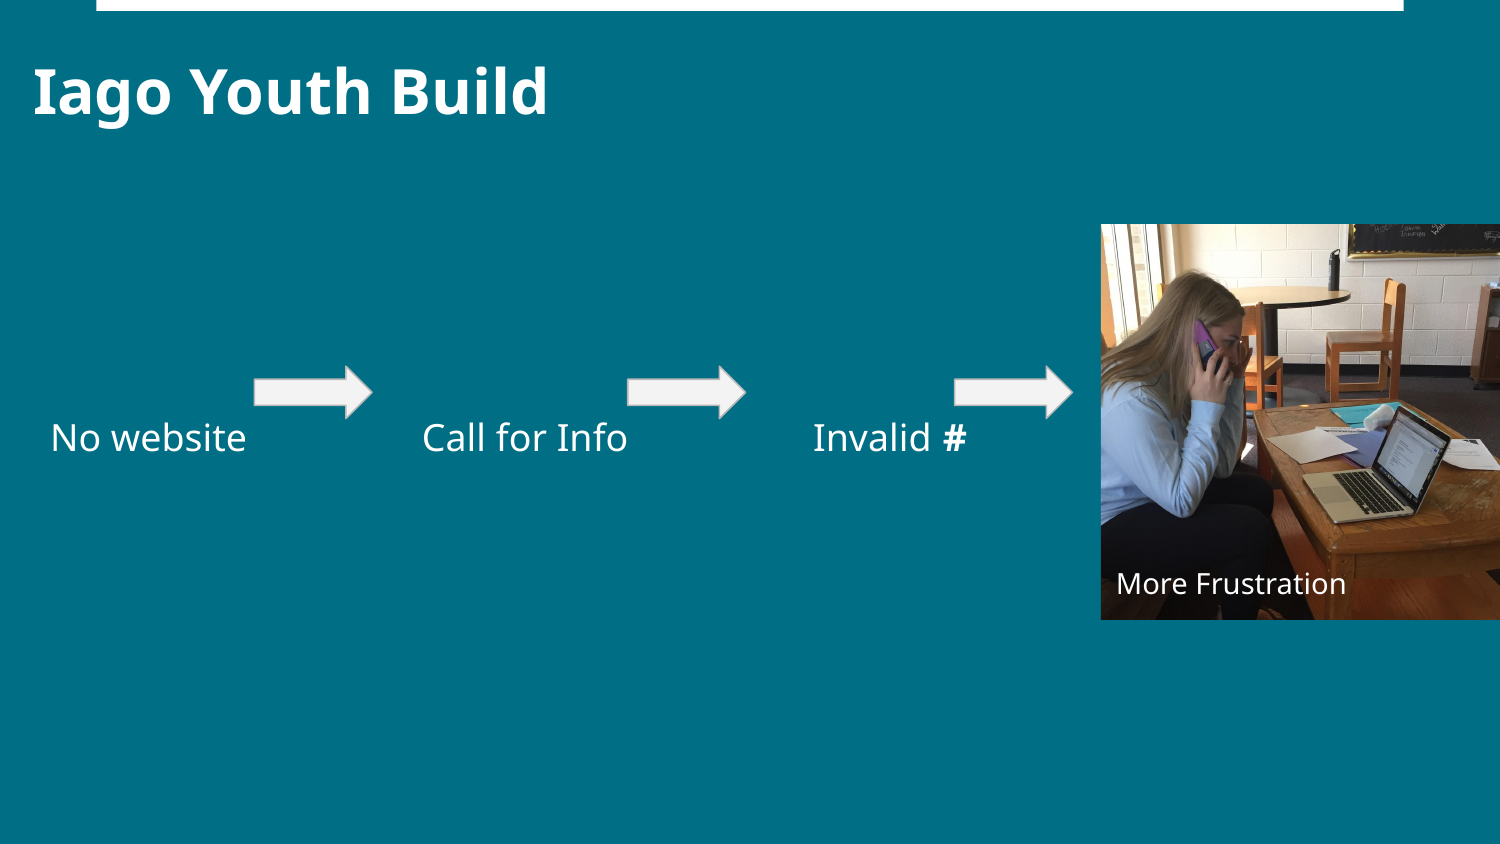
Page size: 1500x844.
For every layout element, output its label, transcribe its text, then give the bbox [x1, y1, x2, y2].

picture [1100, 224, 1500, 620]
title Iago Youth Build [18, 12, 1356, 166]
text_box [627, 366, 746, 419]
text_box [254, 366, 373, 419]
text_box [954, 366, 1073, 419]
text_box No website Call for Info Invalid # [35, 354, 1465, 637]
